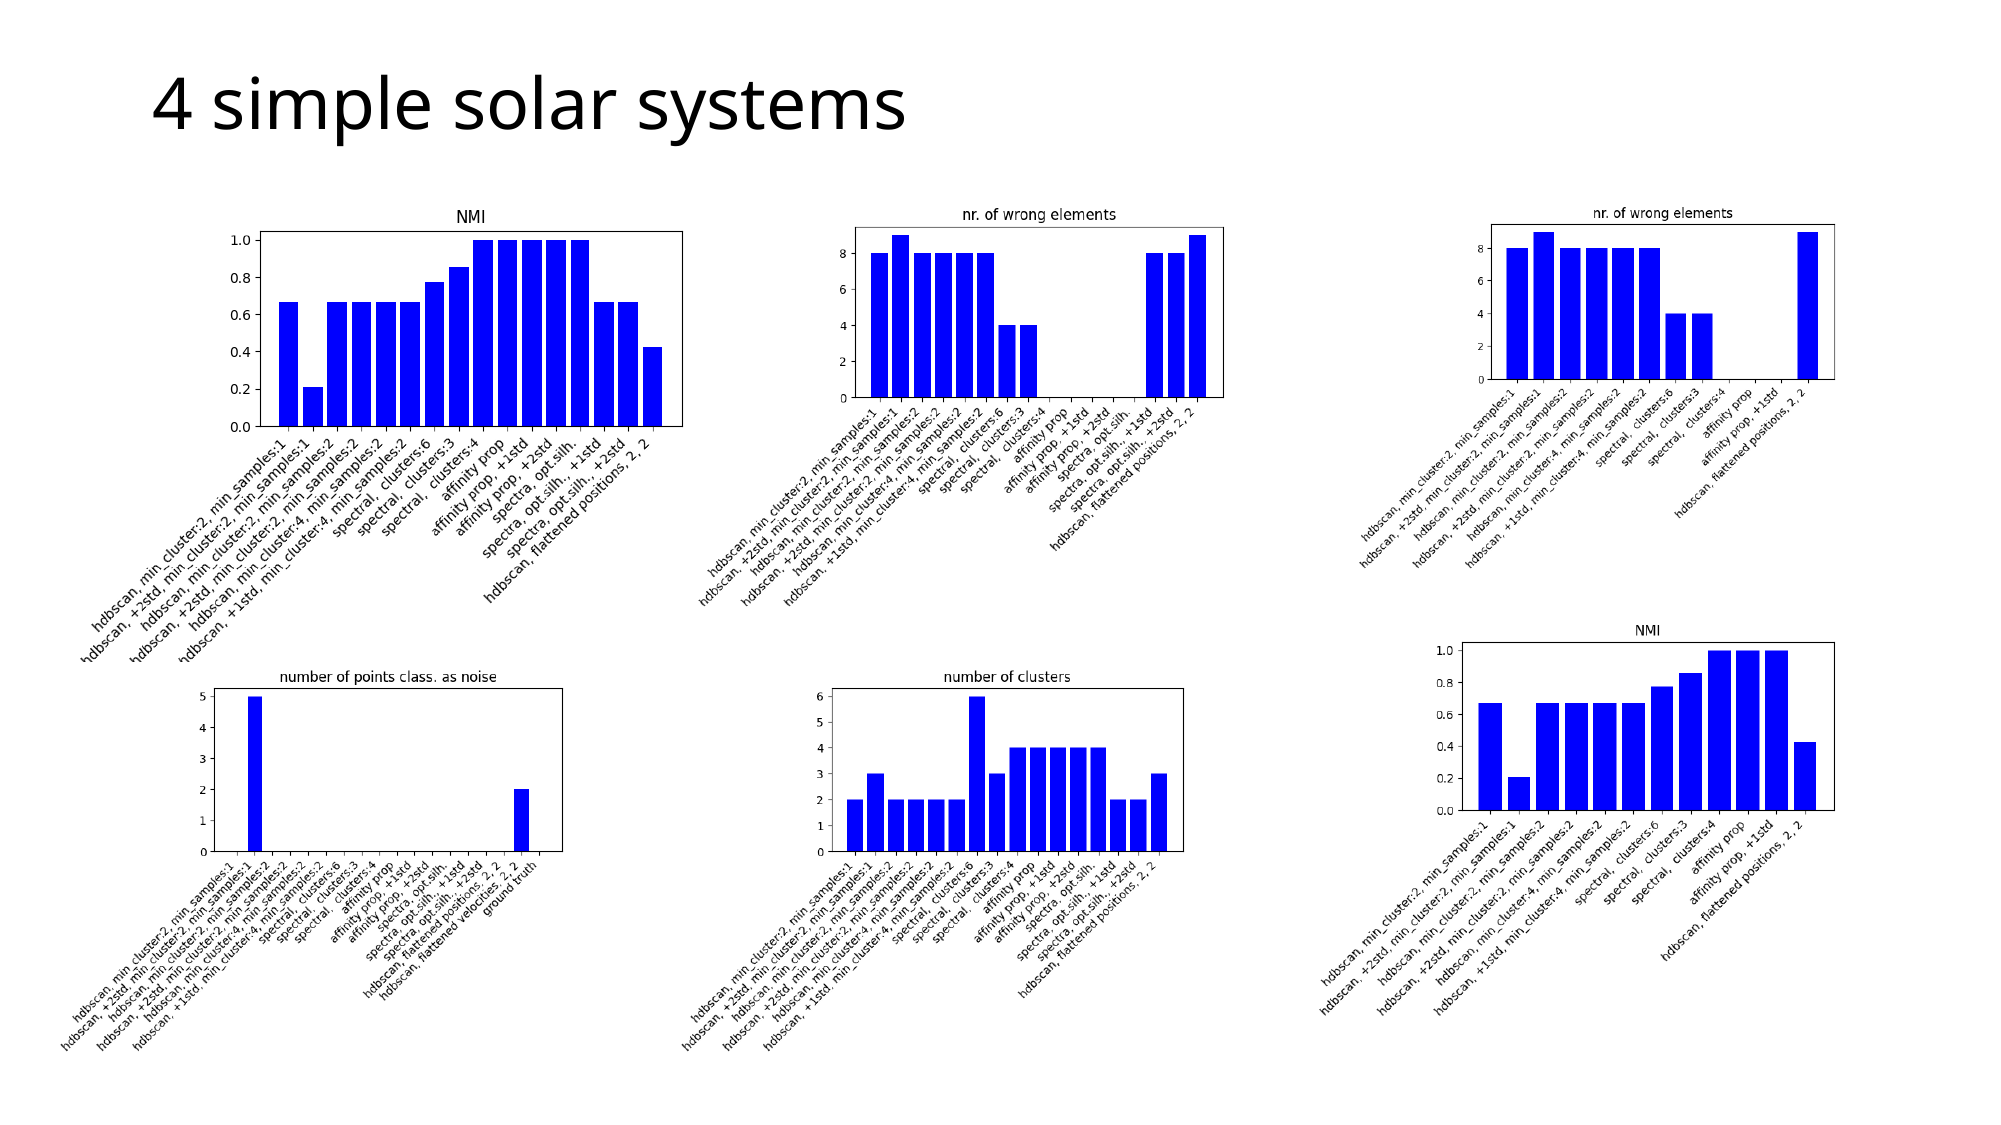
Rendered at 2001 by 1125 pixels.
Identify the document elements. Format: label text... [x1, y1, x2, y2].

picture [1350, 198, 1841, 579]
picture [1309, 614, 1841, 1027]
picture [51, 198, 1231, 1062]
title 4 simple solar systems [137, 59, 1863, 153]
